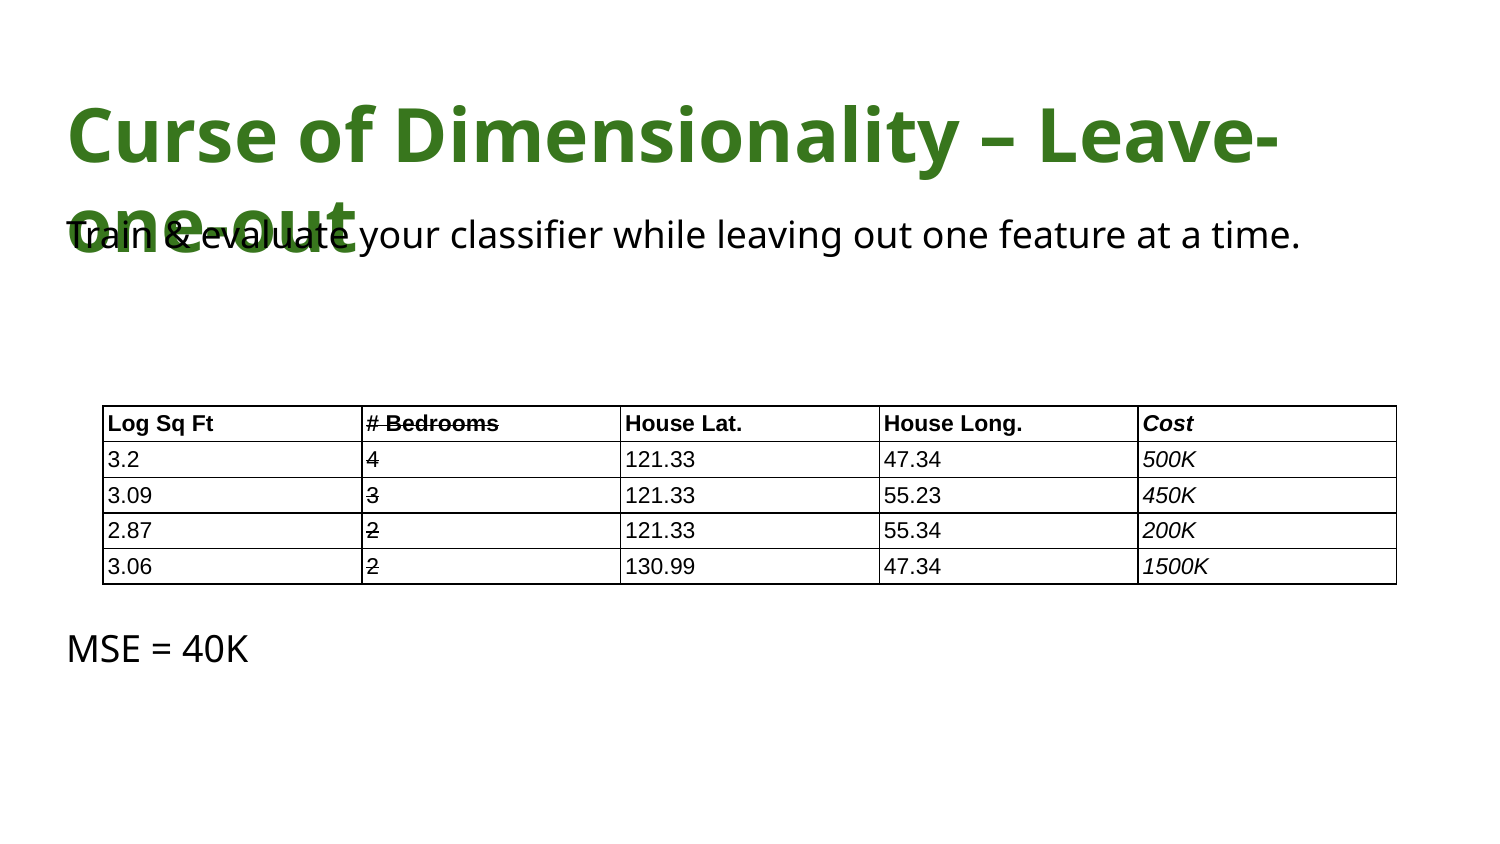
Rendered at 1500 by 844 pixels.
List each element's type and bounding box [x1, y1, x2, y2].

table_header [621, 407, 879, 441]
table_cell [880, 514, 1137, 548]
table_cell [880, 549, 1137, 583]
table_cell [363, 549, 620, 583]
table_cell [621, 514, 879, 548]
list [51, 189, 1449, 750]
table_header [363, 407, 620, 441]
table_cell [621, 478, 879, 512]
table_cell [363, 478, 620, 512]
table_cell [104, 442, 361, 477]
table_cell [363, 442, 620, 477]
table_cell [880, 478, 1137, 512]
table_cell [363, 514, 620, 548]
table_cell [104, 514, 361, 548]
table_cell [621, 442, 879, 477]
table_cell [1139, 514, 1396, 548]
table_header [1139, 407, 1396, 441]
title [51, 72, 1449, 167]
table_cell [104, 478, 361, 512]
table_cell [621, 549, 879, 583]
table_cell [104, 549, 361, 583]
table_header [104, 407, 361, 441]
table_cell [880, 442, 1137, 477]
table_header [880, 407, 1137, 441]
table_cell [1139, 549, 1396, 583]
table_cell [1139, 478, 1396, 512]
table_cell [1139, 442, 1396, 477]
